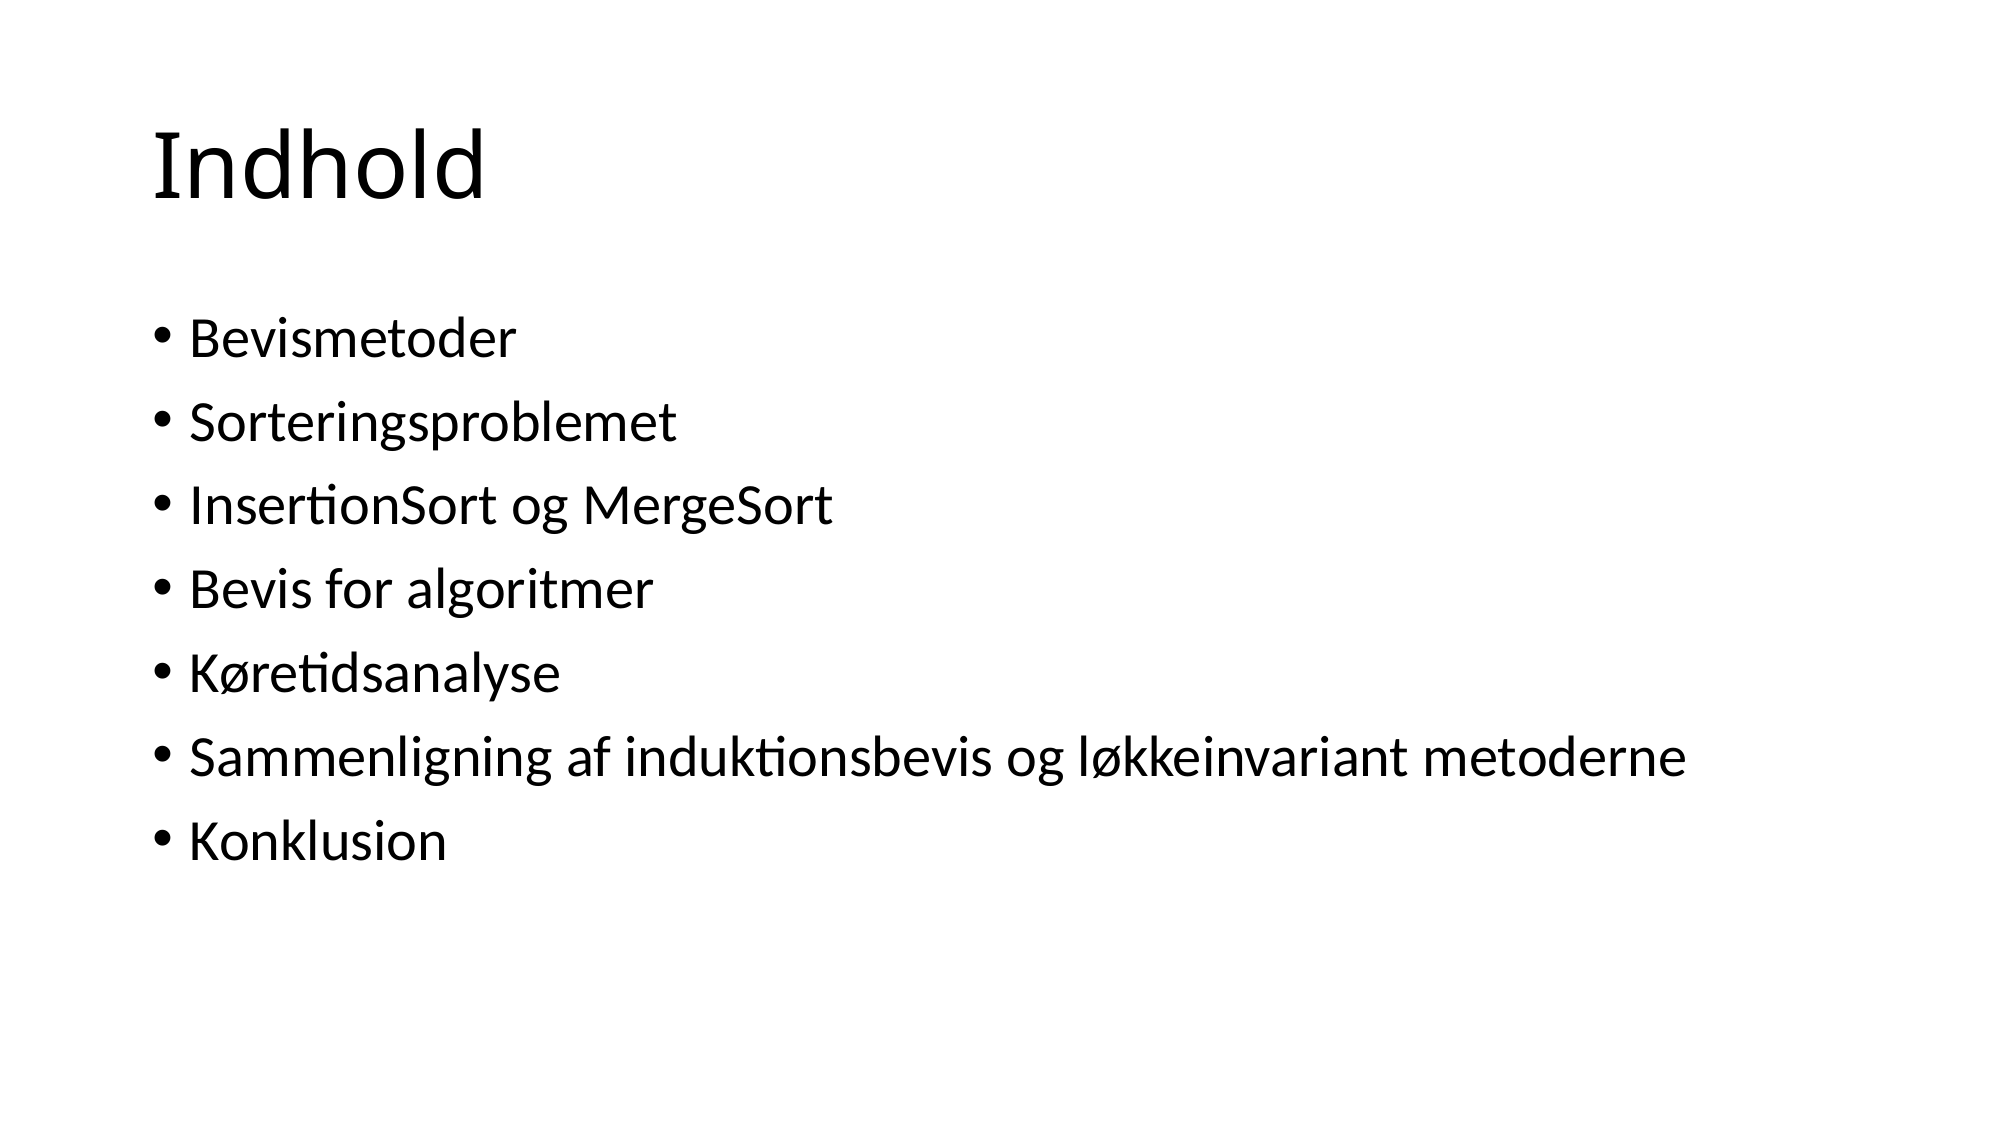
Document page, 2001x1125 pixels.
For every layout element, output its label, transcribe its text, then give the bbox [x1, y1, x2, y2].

list Bevismetoder Sorteringsproblemet InsertionSort og MergeSort Bevis for algoritmer Køretidsanalyse Sammenligning af induktionsbevis og løkkeinvariant metoderne Konklusion [137, 299, 1863, 1014]
title Indhold [137, 59, 1863, 278]
